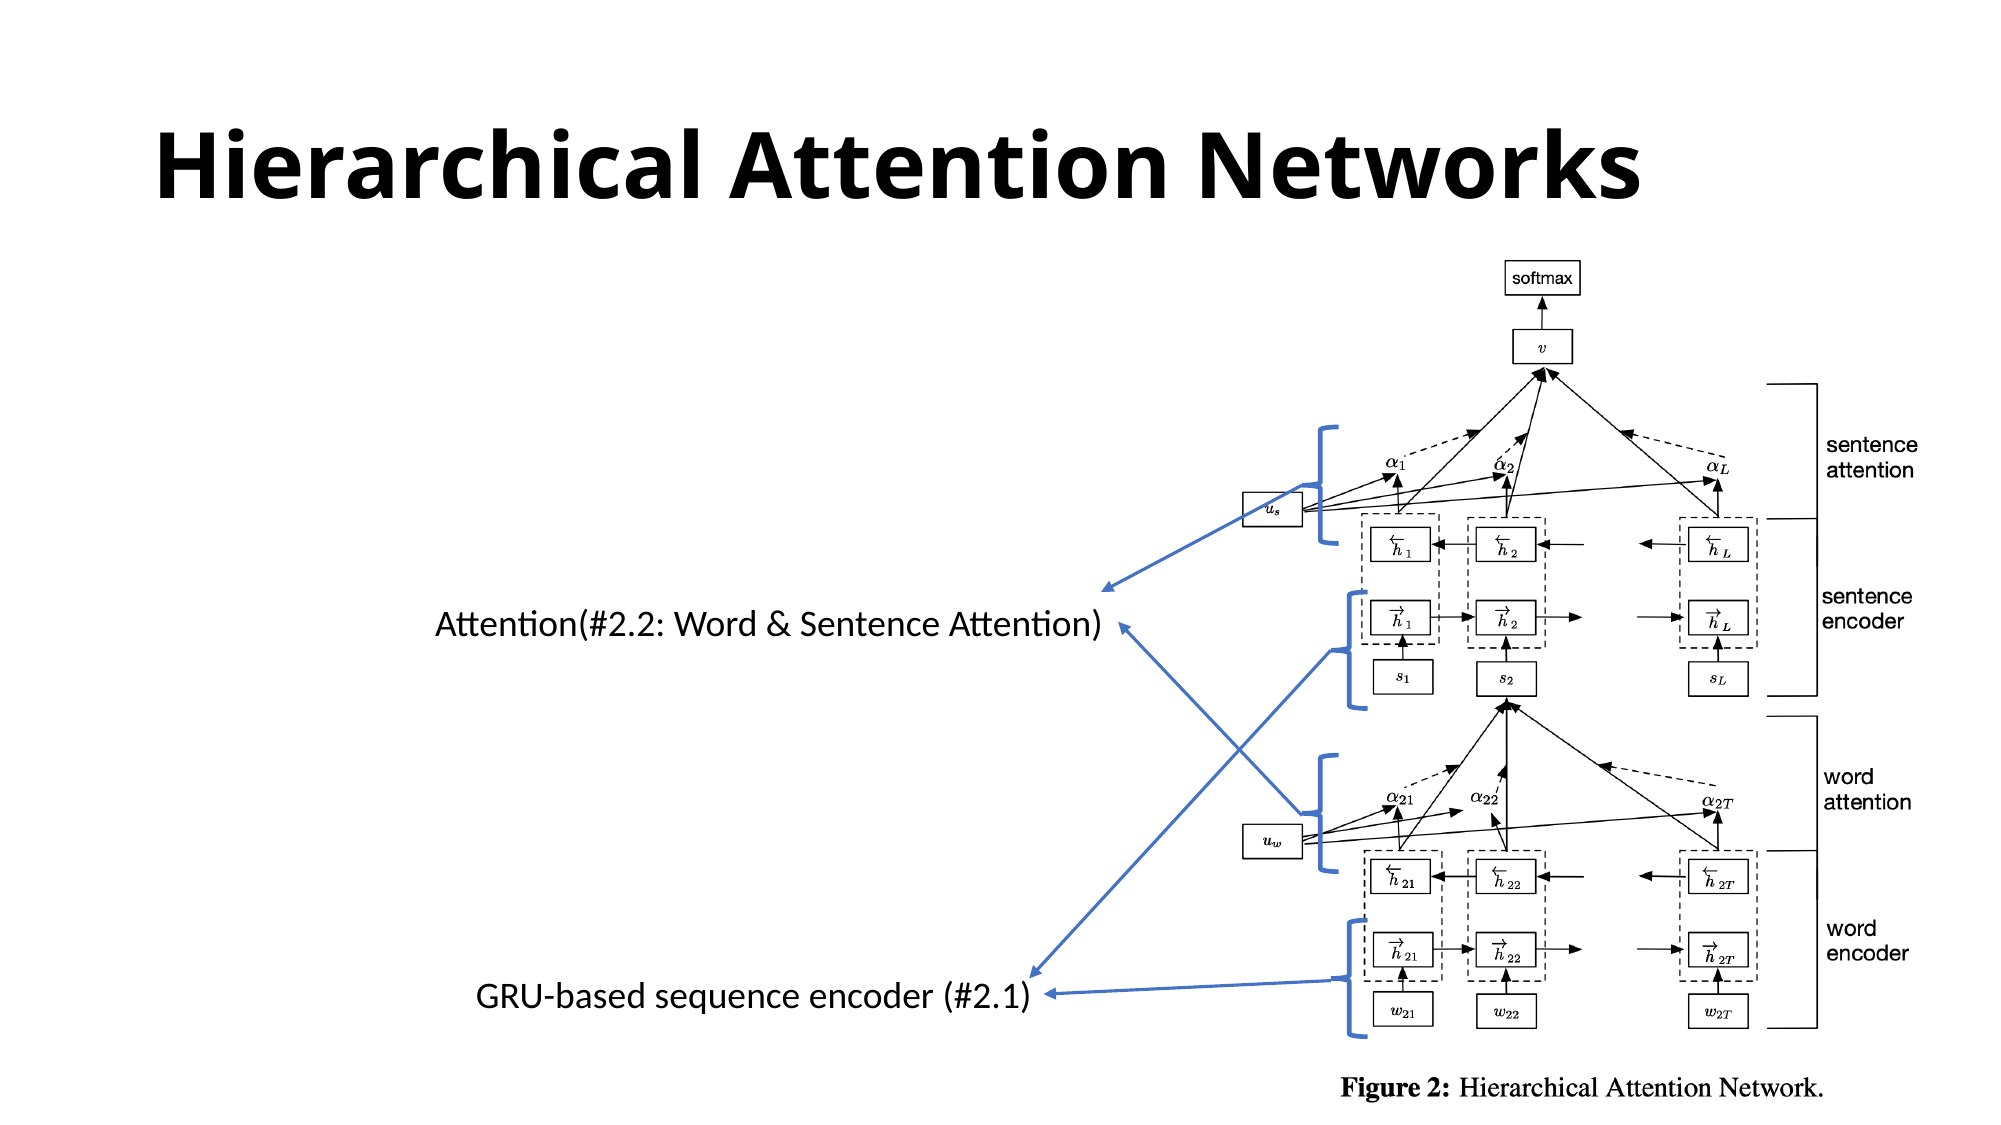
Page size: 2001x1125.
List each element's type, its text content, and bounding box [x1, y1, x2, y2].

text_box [1029, 650, 1331, 979]
text_box Attention(#2.2: Word & Sentence Attention) [420, 591, 1119, 652]
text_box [1123, 622, 1302, 816]
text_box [1101, 485, 1302, 593]
title Hierarchical Attention Networks [137, 59, 1863, 278]
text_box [1043, 980, 1331, 995]
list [1207, 210, 1945, 1109]
text_box GRU-based sequence encoder (#2.1) [460, 963, 1047, 1024]
